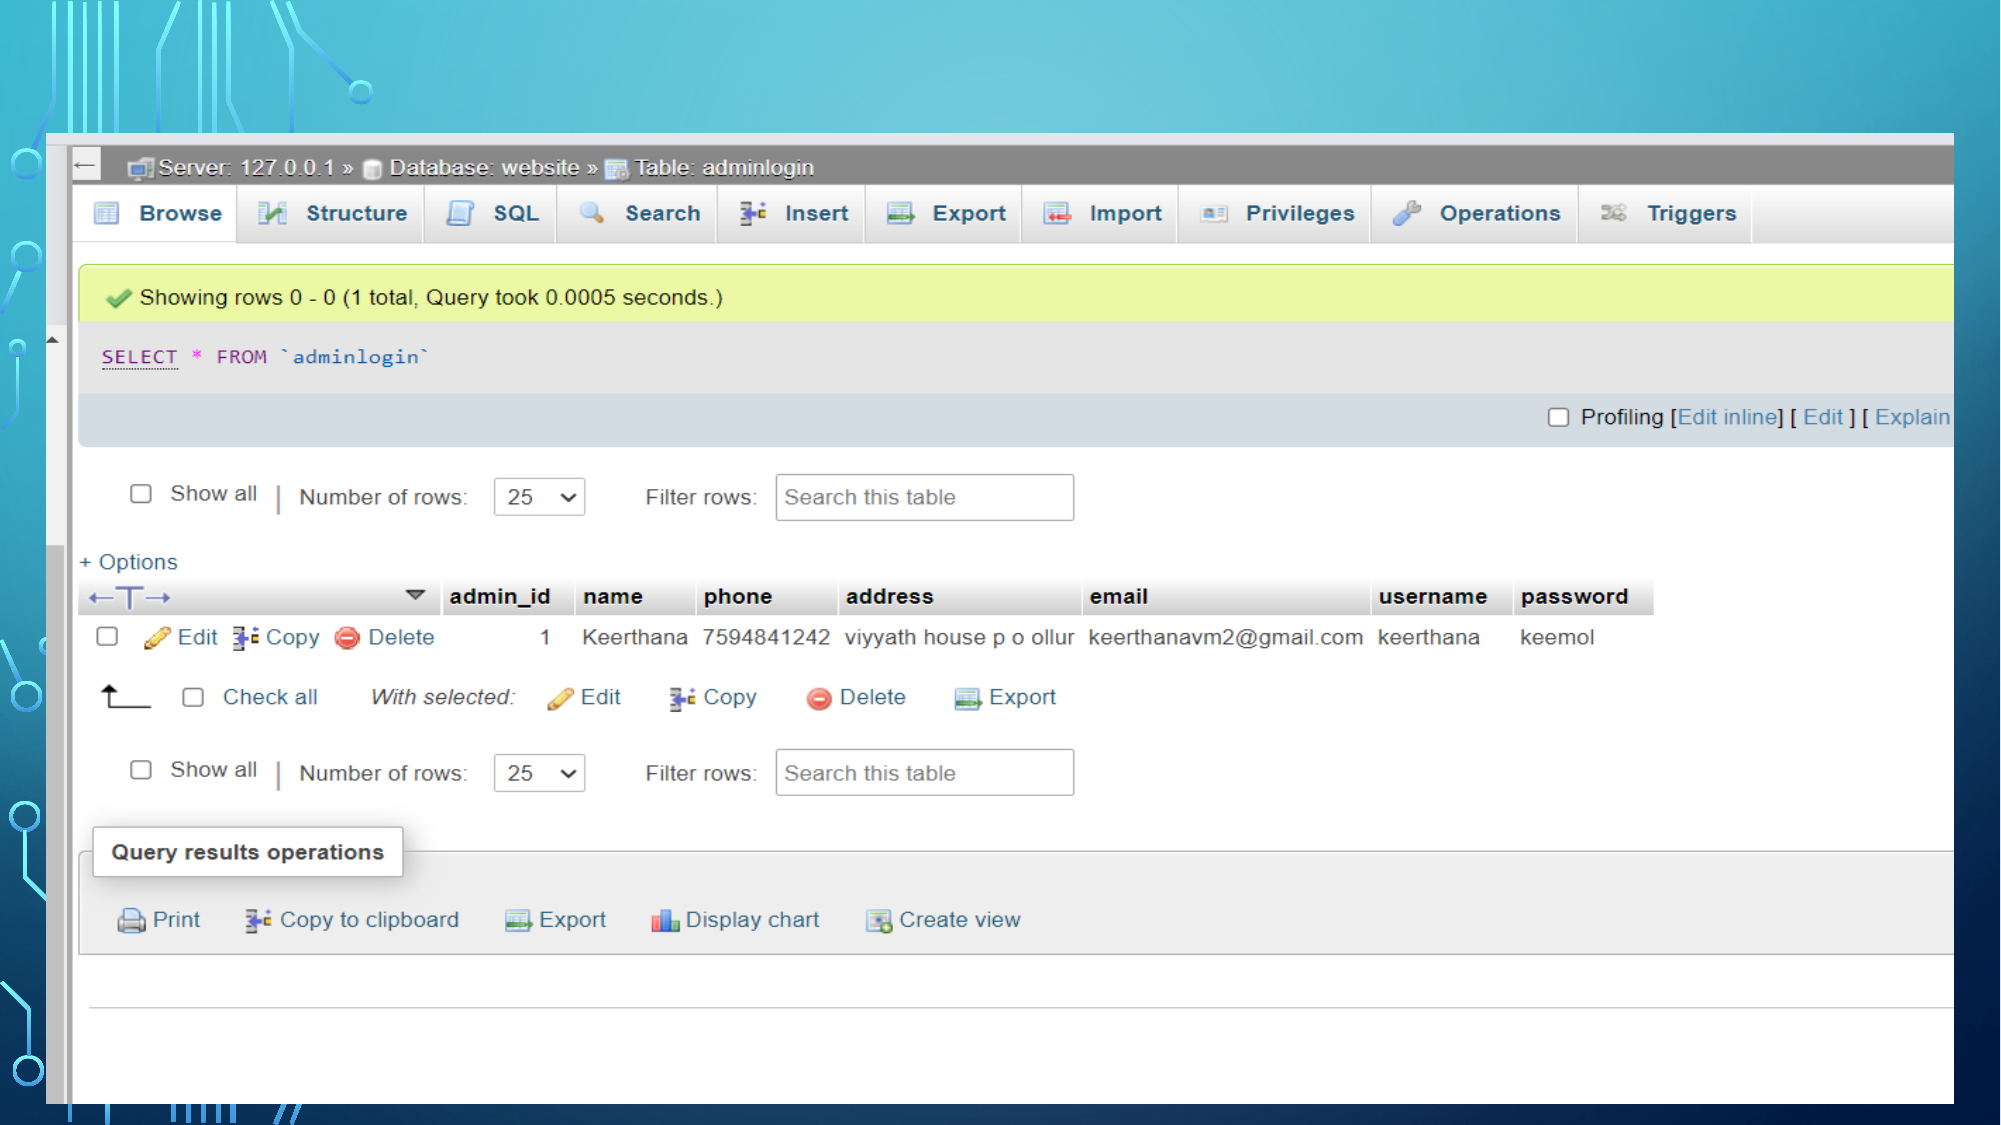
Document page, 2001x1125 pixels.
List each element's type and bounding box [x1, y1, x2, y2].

picture [46, 133, 1954, 1104]
